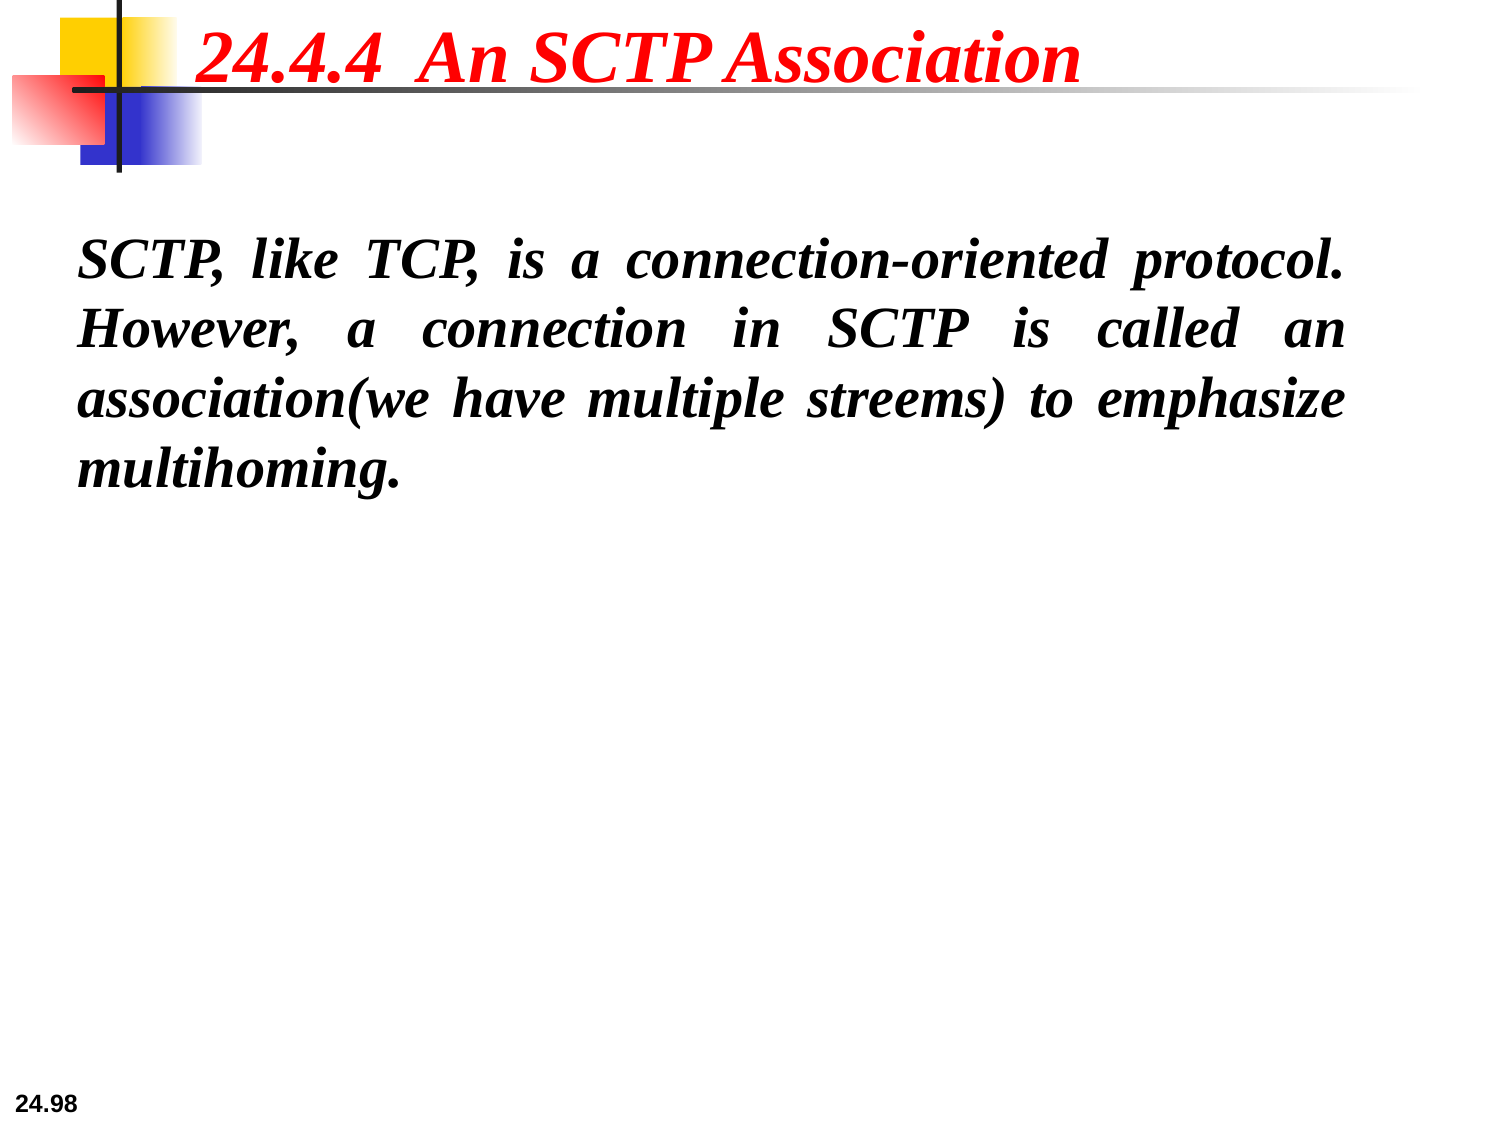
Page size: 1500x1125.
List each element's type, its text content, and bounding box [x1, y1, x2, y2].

text_box [122, 17, 177, 86]
text_box [116, 0, 122, 87]
text_box 24.98 [0, 1049, 313, 1125]
text_box [141, 93, 202, 165]
text_box SCTP, like TCP, is a connection-oriented protocol. However, a connection in SCTP is called an association(we have multiple streems) to emphasize multihoming. [62, 212, 1363, 508]
text_box [116, 93, 122, 173]
text_box [1108, 87, 1423, 93]
text_box [72, 87, 181, 93]
text_box [122, 93, 141, 165]
text_box [80, 93, 116, 165]
text_box [12, 75, 105, 145]
text_box [60, 17, 116, 86]
text_box 24.4.4 An SCTP Association [181, 0, 1108, 105]
